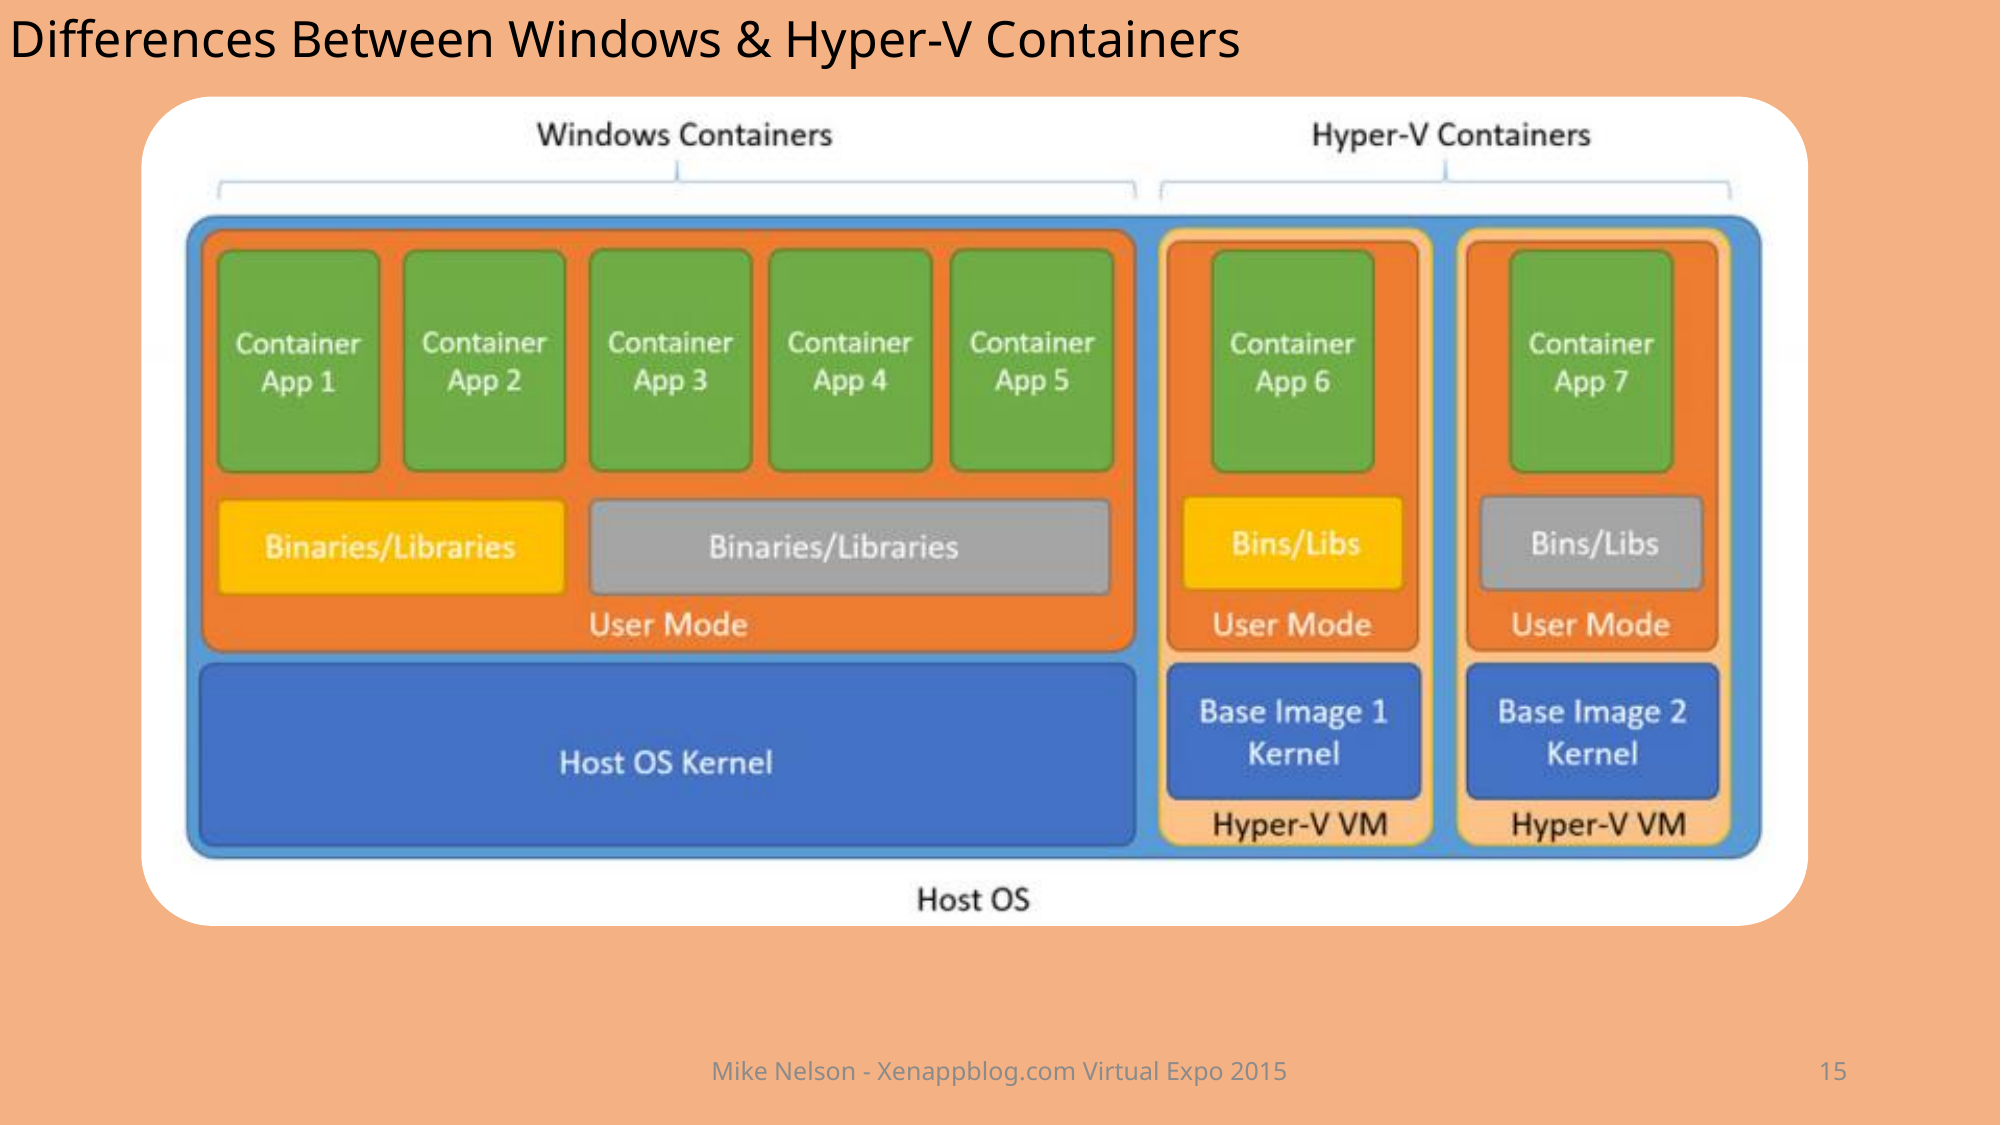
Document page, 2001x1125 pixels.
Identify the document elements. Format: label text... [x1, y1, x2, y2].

text_box Differences Between Windows & Hyper-V Containers [0, 0, 1258, 75]
picture [141, 96, 1809, 926]
slide_number 15 [1412, 1042, 1863, 1103]
footer Mike Nelson - Xenappblog.com Virtual Expo 2015 [662, 1042, 1338, 1103]
